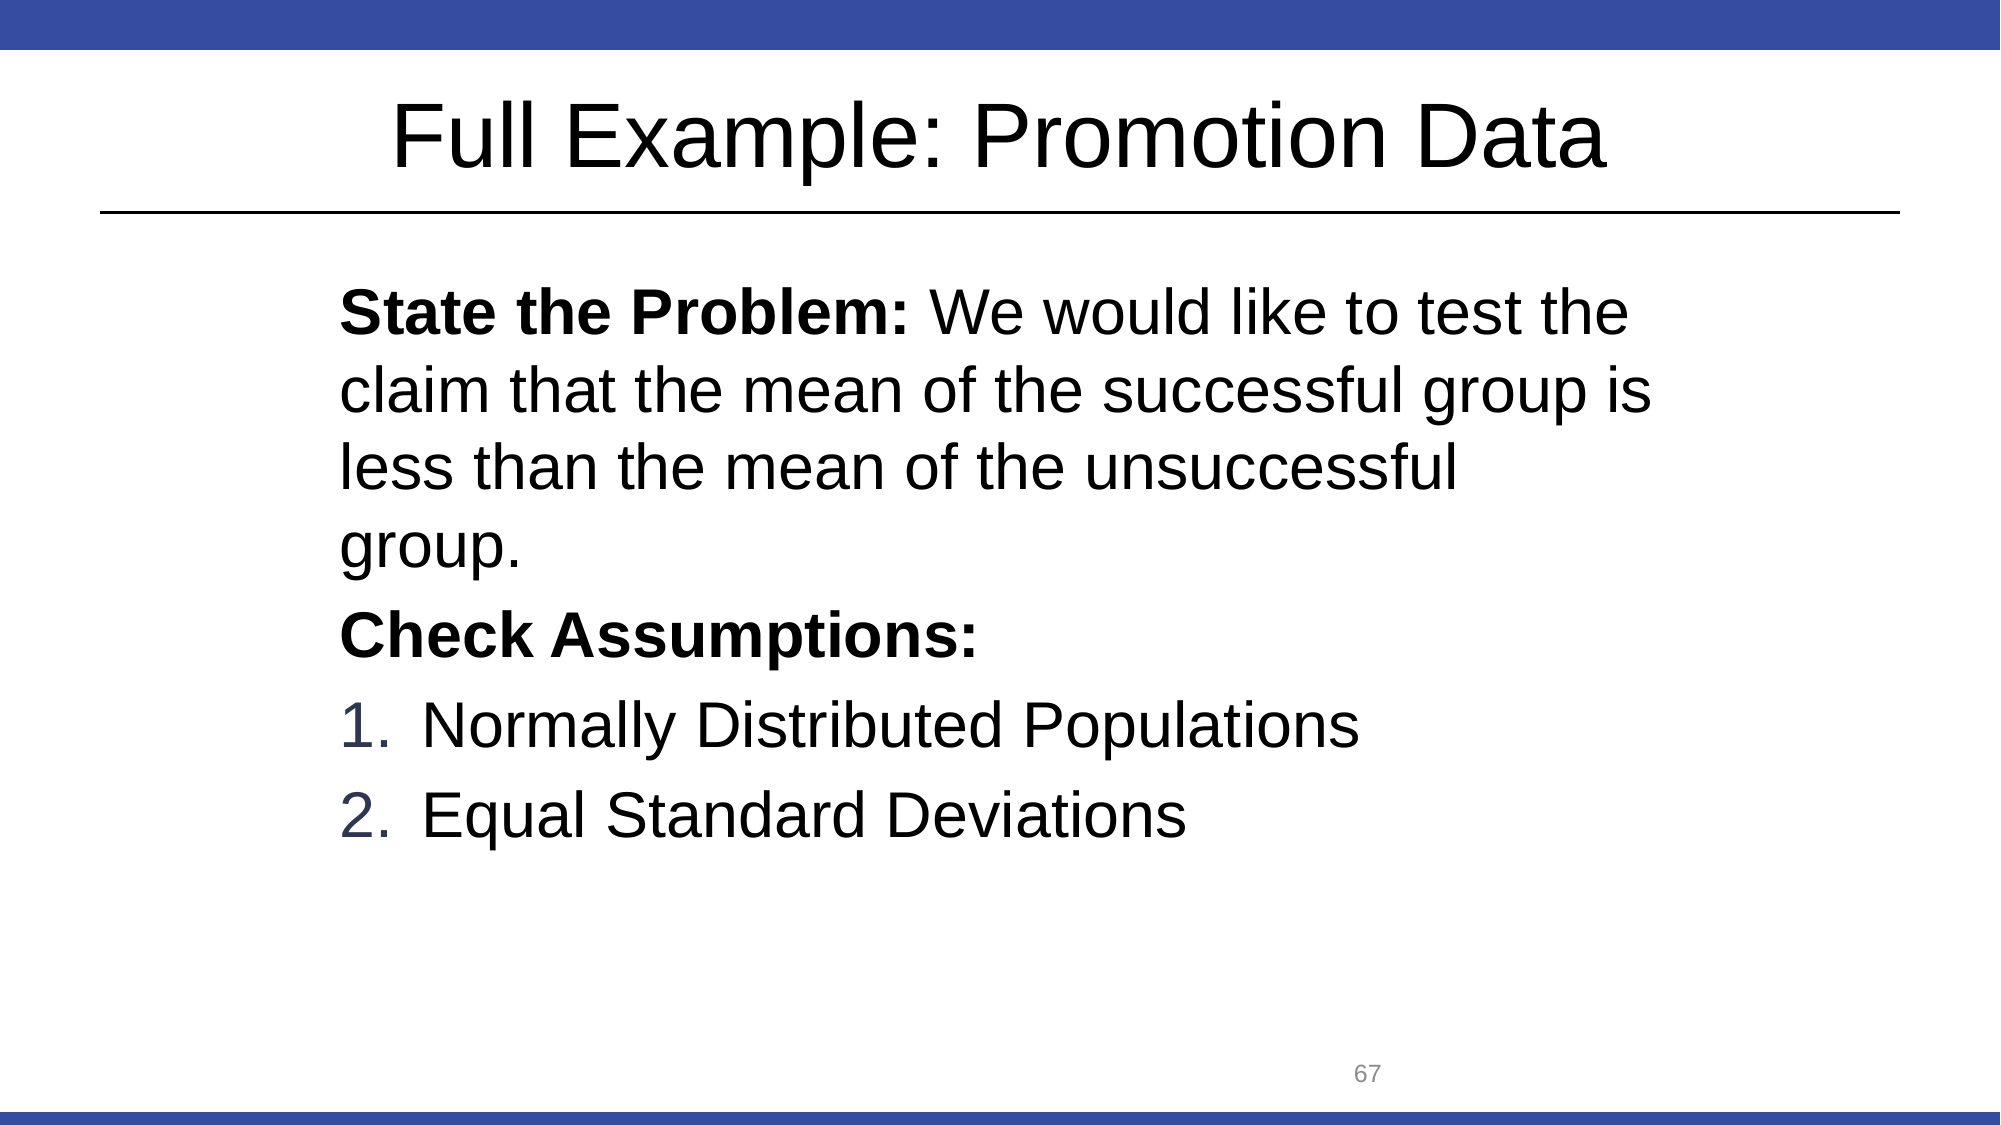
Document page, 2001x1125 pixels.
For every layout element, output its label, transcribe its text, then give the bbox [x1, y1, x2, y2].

title Full Example: Promotion Data [99, 37, 1900, 225]
list State the Problem: We would like to test the claim that the mean of the successful group is less than the mean of the unsuccessful group. Check Assumptions: Normally Distributed Populations Equal Standard Deviations [324, 262, 1675, 863]
slide_number 67 [1059, 1042, 1397, 1103]
